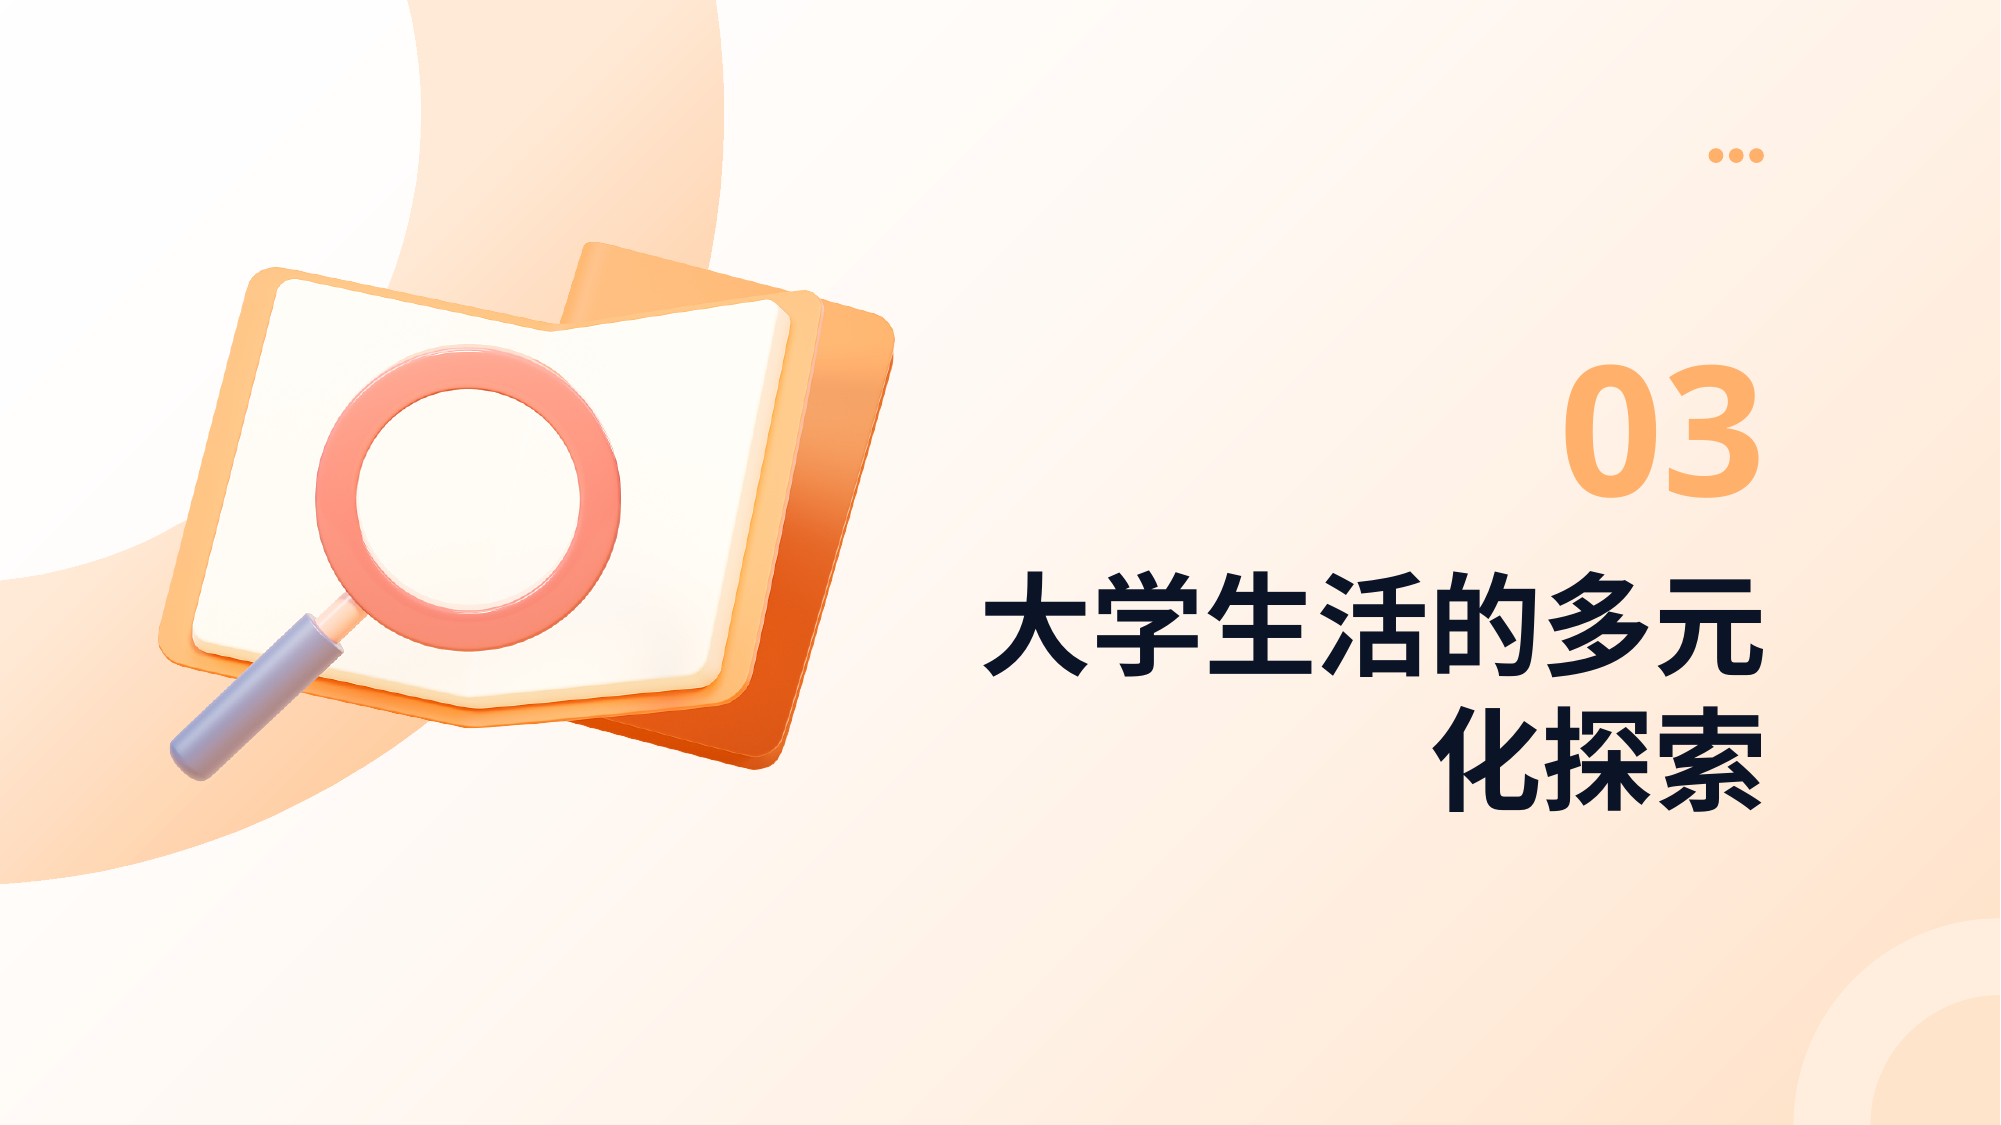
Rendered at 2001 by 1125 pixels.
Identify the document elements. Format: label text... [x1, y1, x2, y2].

picture [105, 212, 929, 929]
title 大学生活的多元化探索 [929, 554, 1767, 911]
list 03 [929, 247, 1767, 533]
